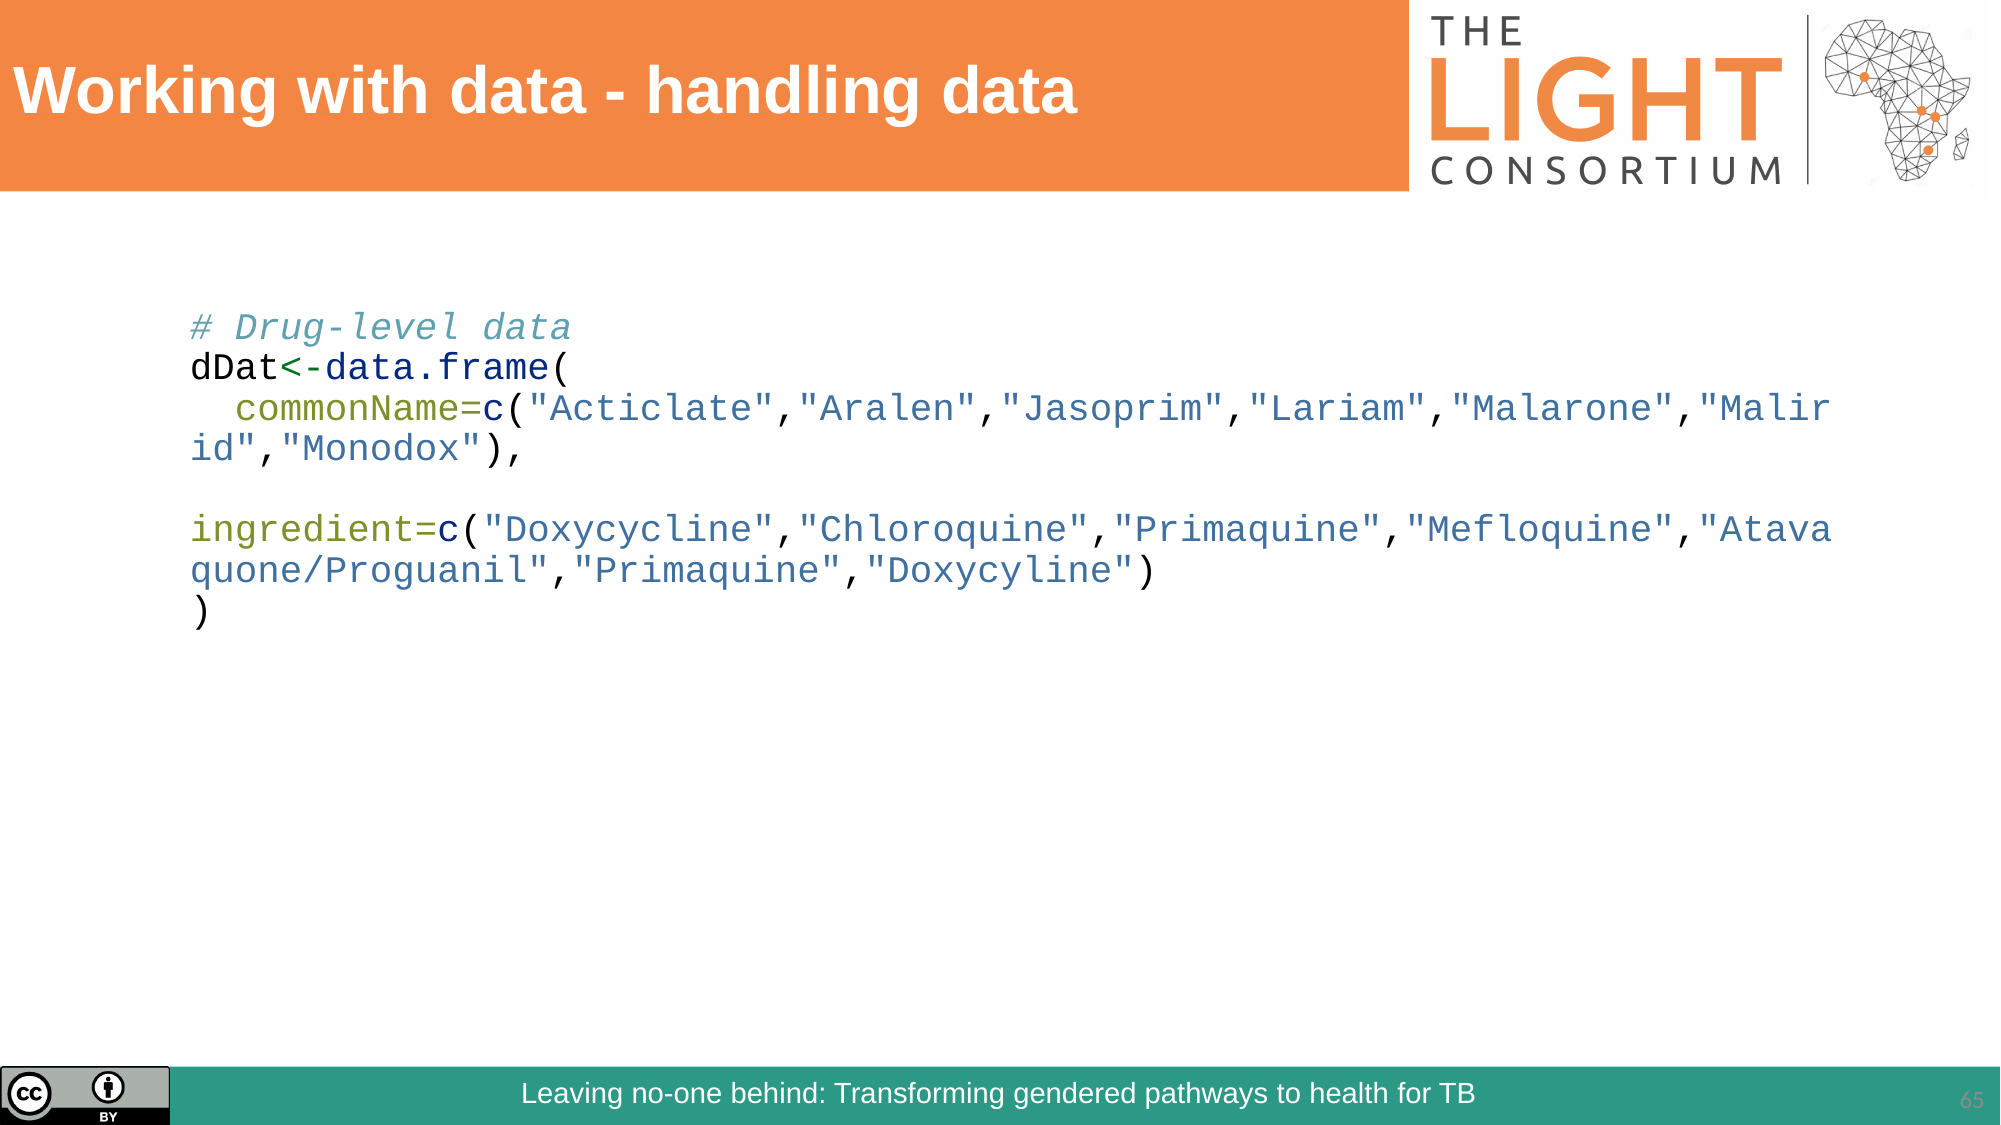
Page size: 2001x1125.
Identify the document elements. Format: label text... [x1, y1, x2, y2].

picture [1409, 0, 1989, 201]
slide_number 65 [1550, 1073, 2000, 1125]
title Working with data - handling data [0, 0, 1410, 192]
list # Drug-level data dDat<-data.frame( commonName=c("Acticlate","Aralen","Jasoprim","Lariam","Malarone","Malirid","Monodox"), ingredient=c("Doxycycline","Chloroquine","Primaquine","Mefloquine","Atavaquone/Proguanil","Primaquine","Doxycyline") ) [137, 299, 1863, 1066]
picture [0, 1066, 170, 1125]
